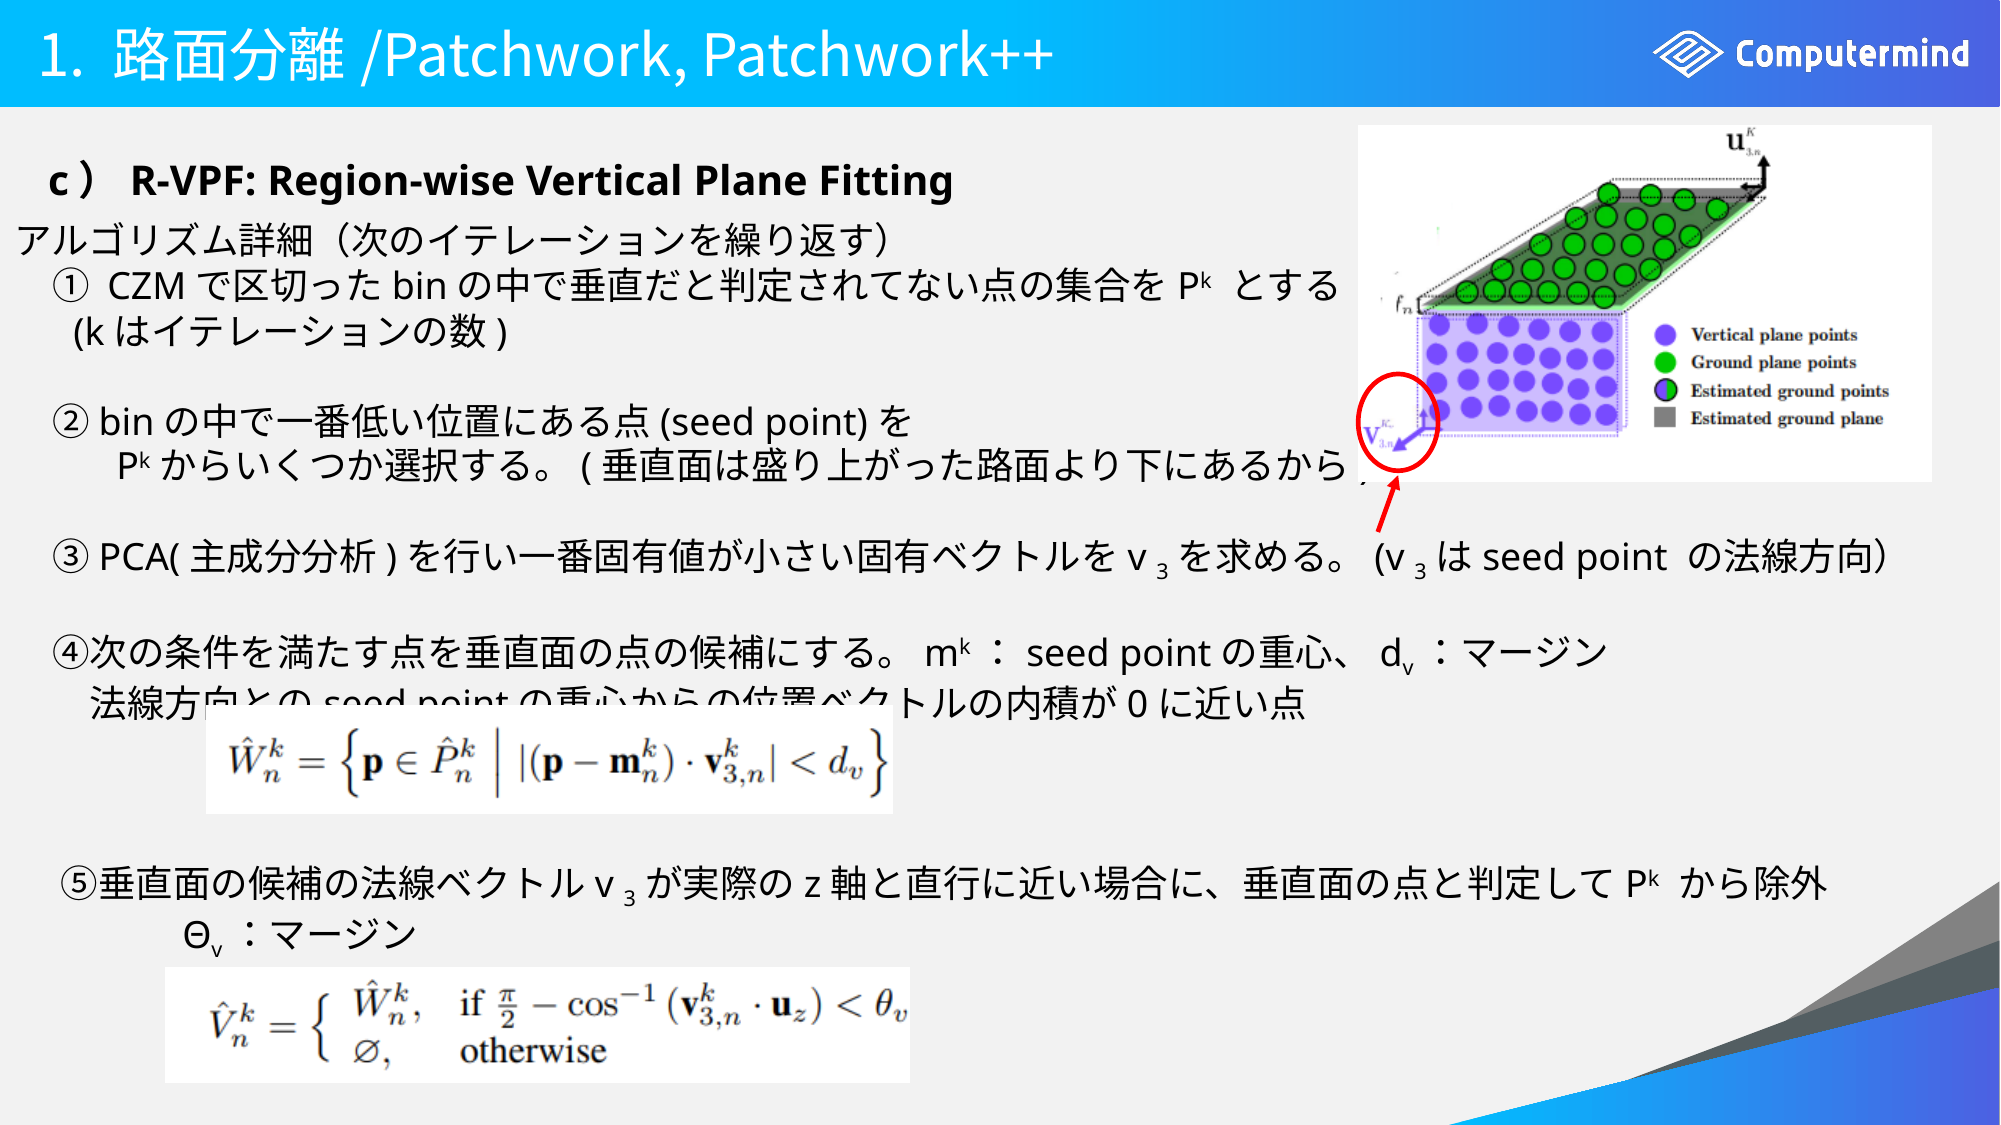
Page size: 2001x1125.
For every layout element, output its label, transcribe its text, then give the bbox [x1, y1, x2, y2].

picture [1652, 26, 1970, 79]
title 1. 路面分離/Patchwork, Patchwork++ [22, 0, 1626, 107]
picture [1358, 125, 1932, 482]
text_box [1377, 475, 1399, 532]
text_box c）R-VPF: Region-wise Vertical Plane Fitting [22, 147, 1358, 210]
text_box アルゴリズム詳細（次のイテレーションを繰り返す） ① CZMで区切ったbinの中で垂直だと判定されてない点の集合をPk とする (kはイテレーションの数) ②binの中で一番低い位置にある点(seed point)を Pkからいくつか選択する。(垂直面は盛り上がった路面より下にあるから) ③PCA(主成分分析)を行い一番固有値が小さい固有ベクトルをv 3を求める。(v 3はseed point の法線方向） ④次の条件を満たす点を垂直面の点の候補にする。mk：seed pointの重心、dv：マージン 法線方向とのseed pointの重心からの位置ベクトルの内積が0に近い点 ⑤垂直面の候補の法線ベクトルv 3が実際のz軸と直行に近い場合に、垂直面の点と判定してPk から除外 Θv：マージン [0, 210, 1970, 1015]
picture [206, 705, 893, 814]
picture [165, 967, 910, 1083]
